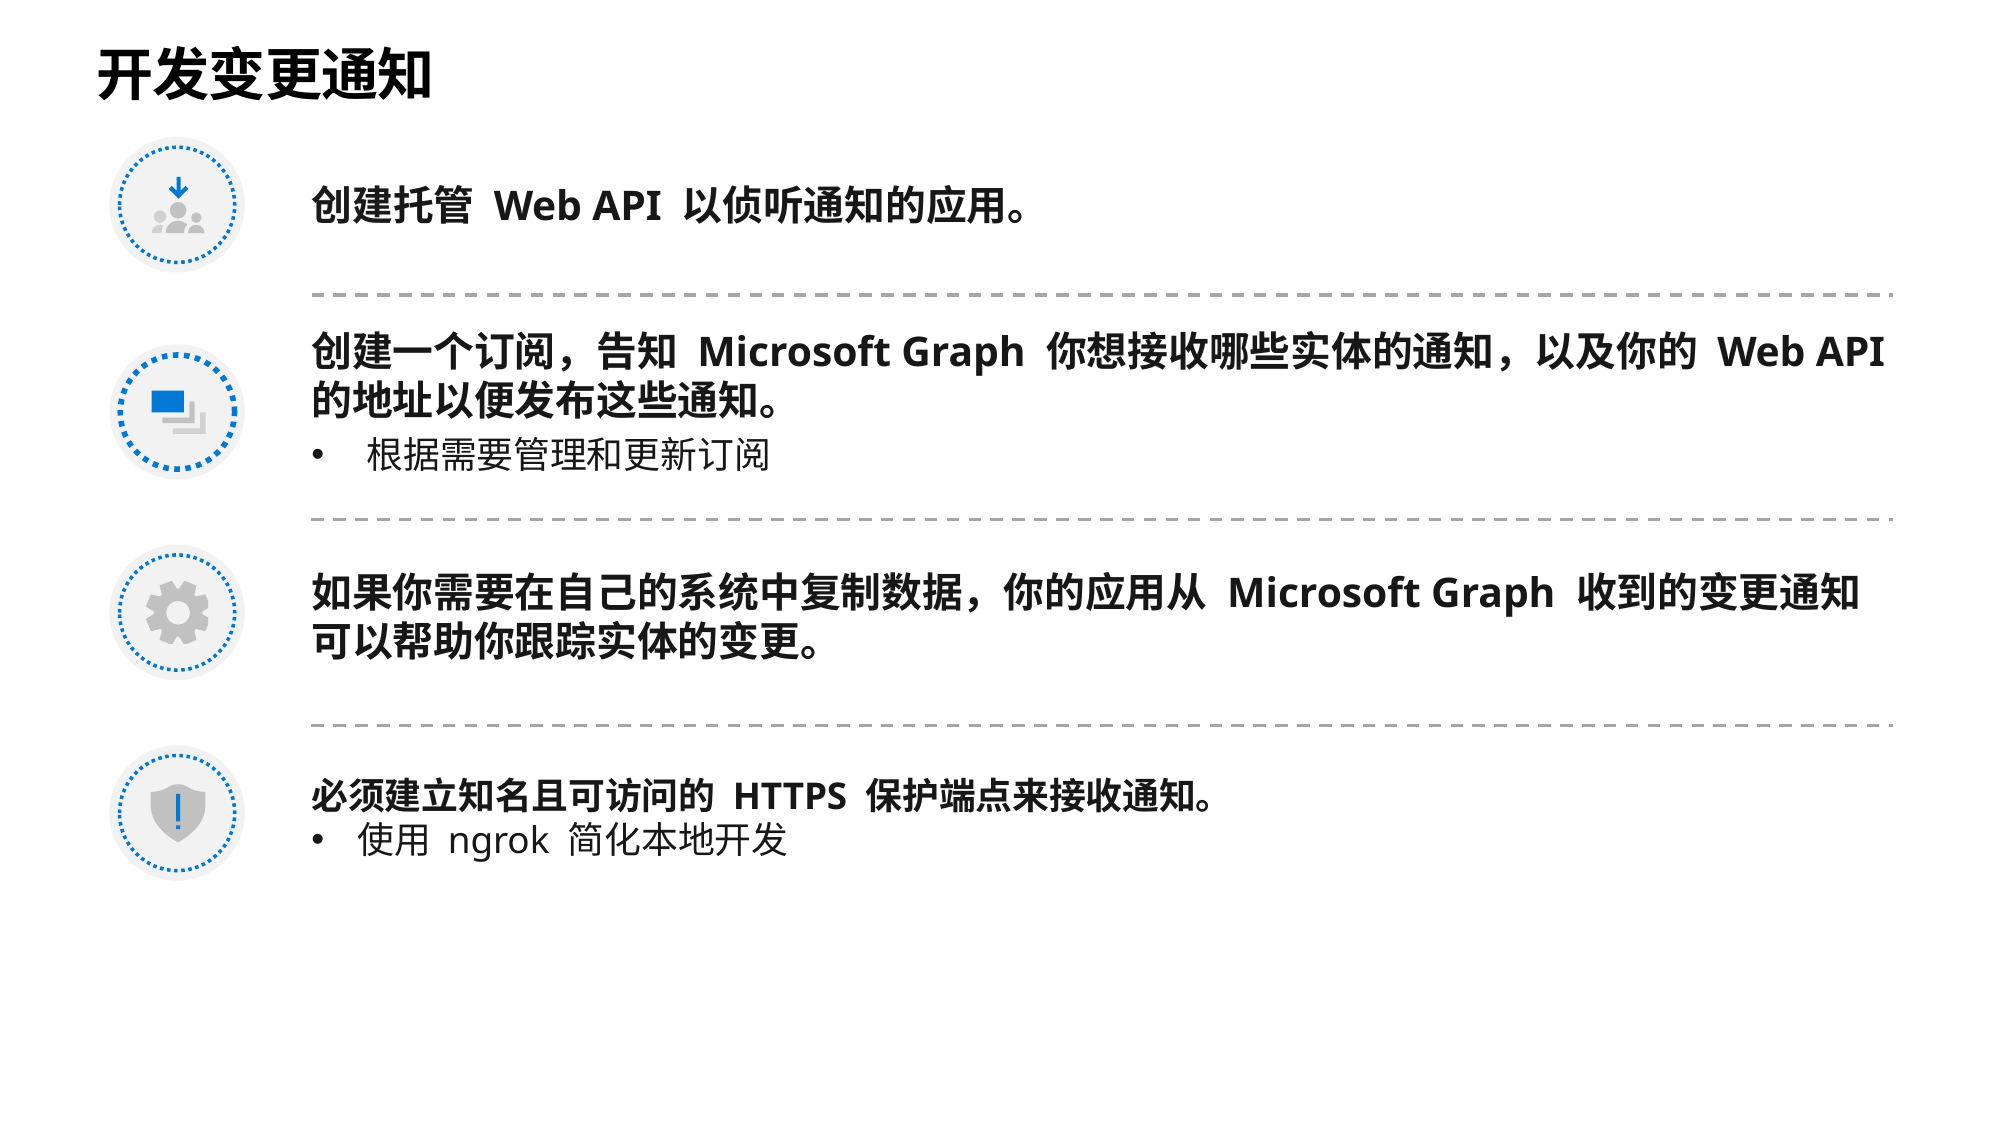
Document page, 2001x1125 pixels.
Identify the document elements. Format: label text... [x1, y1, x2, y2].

text_box 如果你需要在自己的系统中复制数据，你的应用从 Microsoft Graph 收到的变更通知可以帮助你跟踪实体的变更。 [311, 566, 1894, 665]
title 开发变更通知 [96, 38, 1904, 110]
picture [108, 744, 245, 881]
picture [108, 544, 245, 681]
text_box 创建托管 Web API 以侦听通知的应用。 [311, 179, 1894, 230]
text_box 必须建立知名且可访问的 HTTPS 保护端点来接收通知。 使用 ngrok 简化本地开发 [311, 772, 1894, 861]
picture [108, 136, 245, 273]
text_box 创建一个订阅，告知 Microsoft Graph 你想接收哪些实体的通知，以及你的 Web API 的地址以便发布这些通知。 根据需要管理和更新订阅 [311, 325, 1894, 477]
picture [109, 343, 245, 480]
